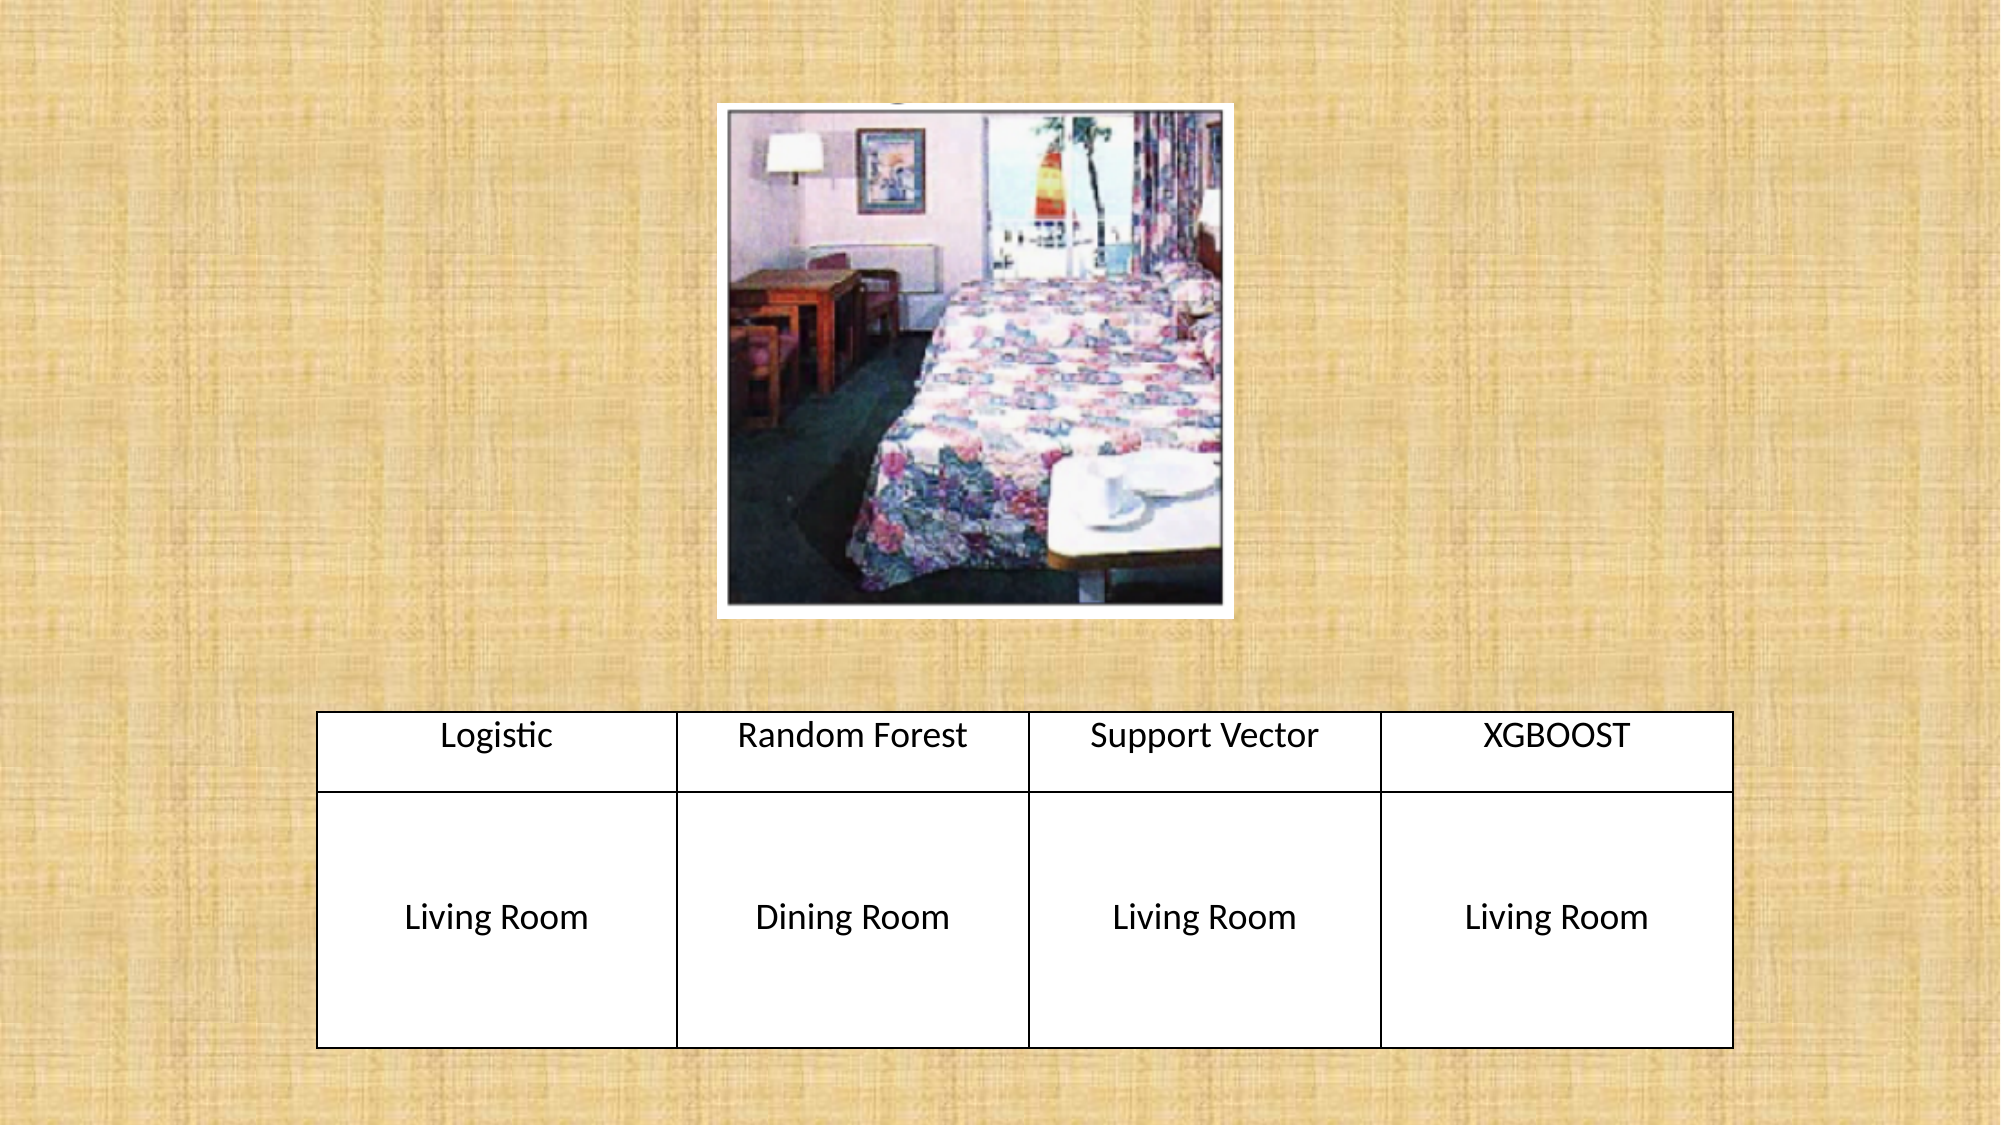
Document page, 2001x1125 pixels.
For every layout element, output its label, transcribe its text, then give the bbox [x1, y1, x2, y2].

table_cell Living Room [318, 793, 676, 1047]
table_cell Living Room [1030, 793, 1380, 1047]
picture [0, 0, 2001, 1125]
table_header Support Vector [1030, 713, 1380, 791]
table_cell Living Room [1382, 793, 1732, 1047]
table_header Random Forest [678, 713, 1028, 791]
table_header Logistic [318, 713, 676, 791]
table_header XGBOOST [1382, 713, 1732, 791]
table_cell Dining Room [678, 793, 1028, 1047]
